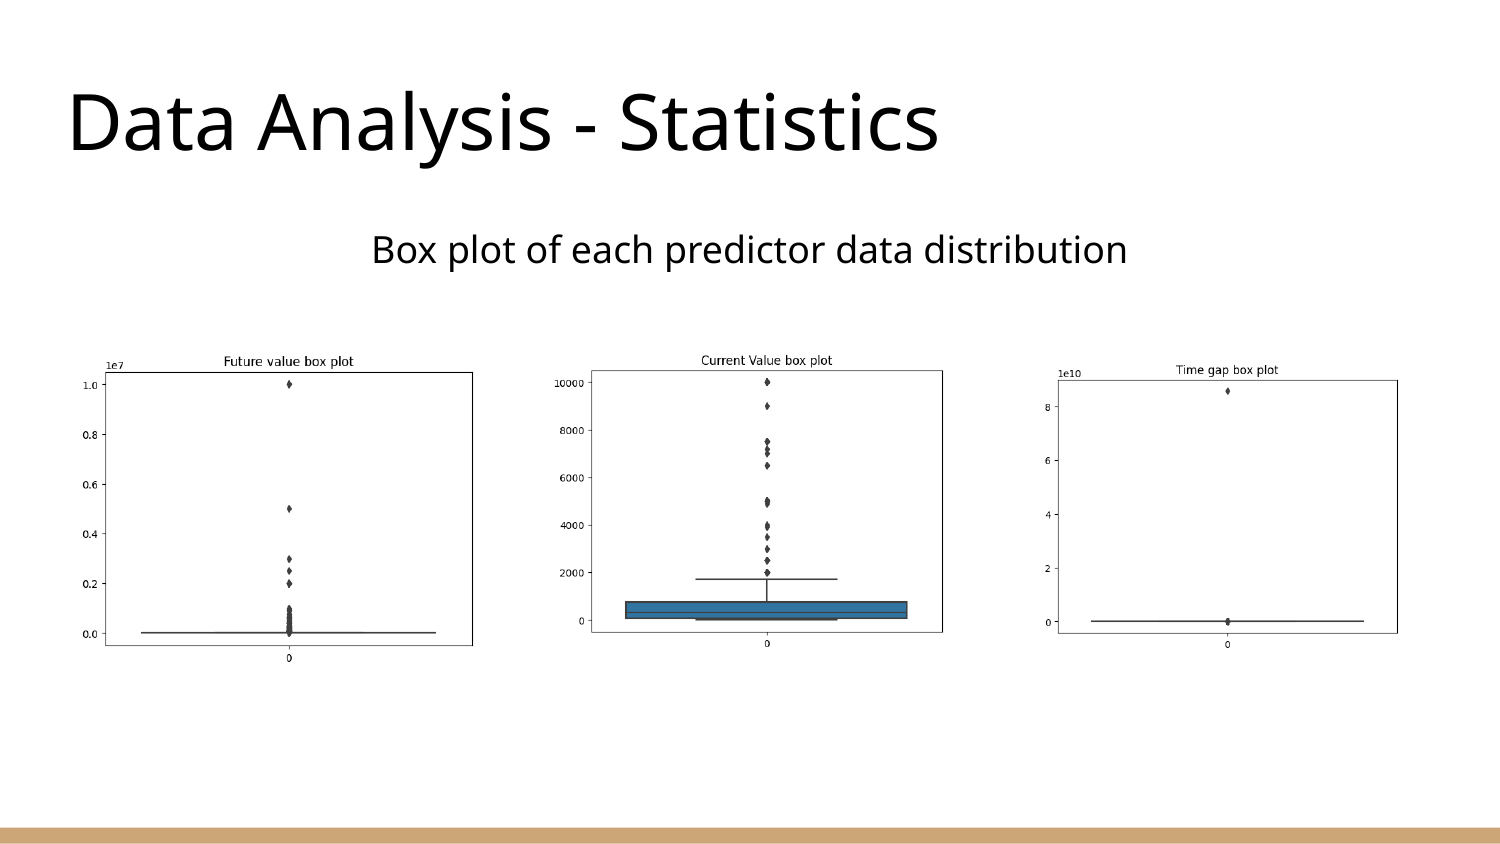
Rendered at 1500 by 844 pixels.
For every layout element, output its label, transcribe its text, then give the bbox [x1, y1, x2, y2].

picture [1038, 363, 1428, 660]
title Data Analysis - Statistics [51, 51, 1449, 189]
picture [549, 351, 966, 655]
picture [76, 351, 503, 672]
list Box plot of each predictor data distribution [51, 200, 1449, 752]
